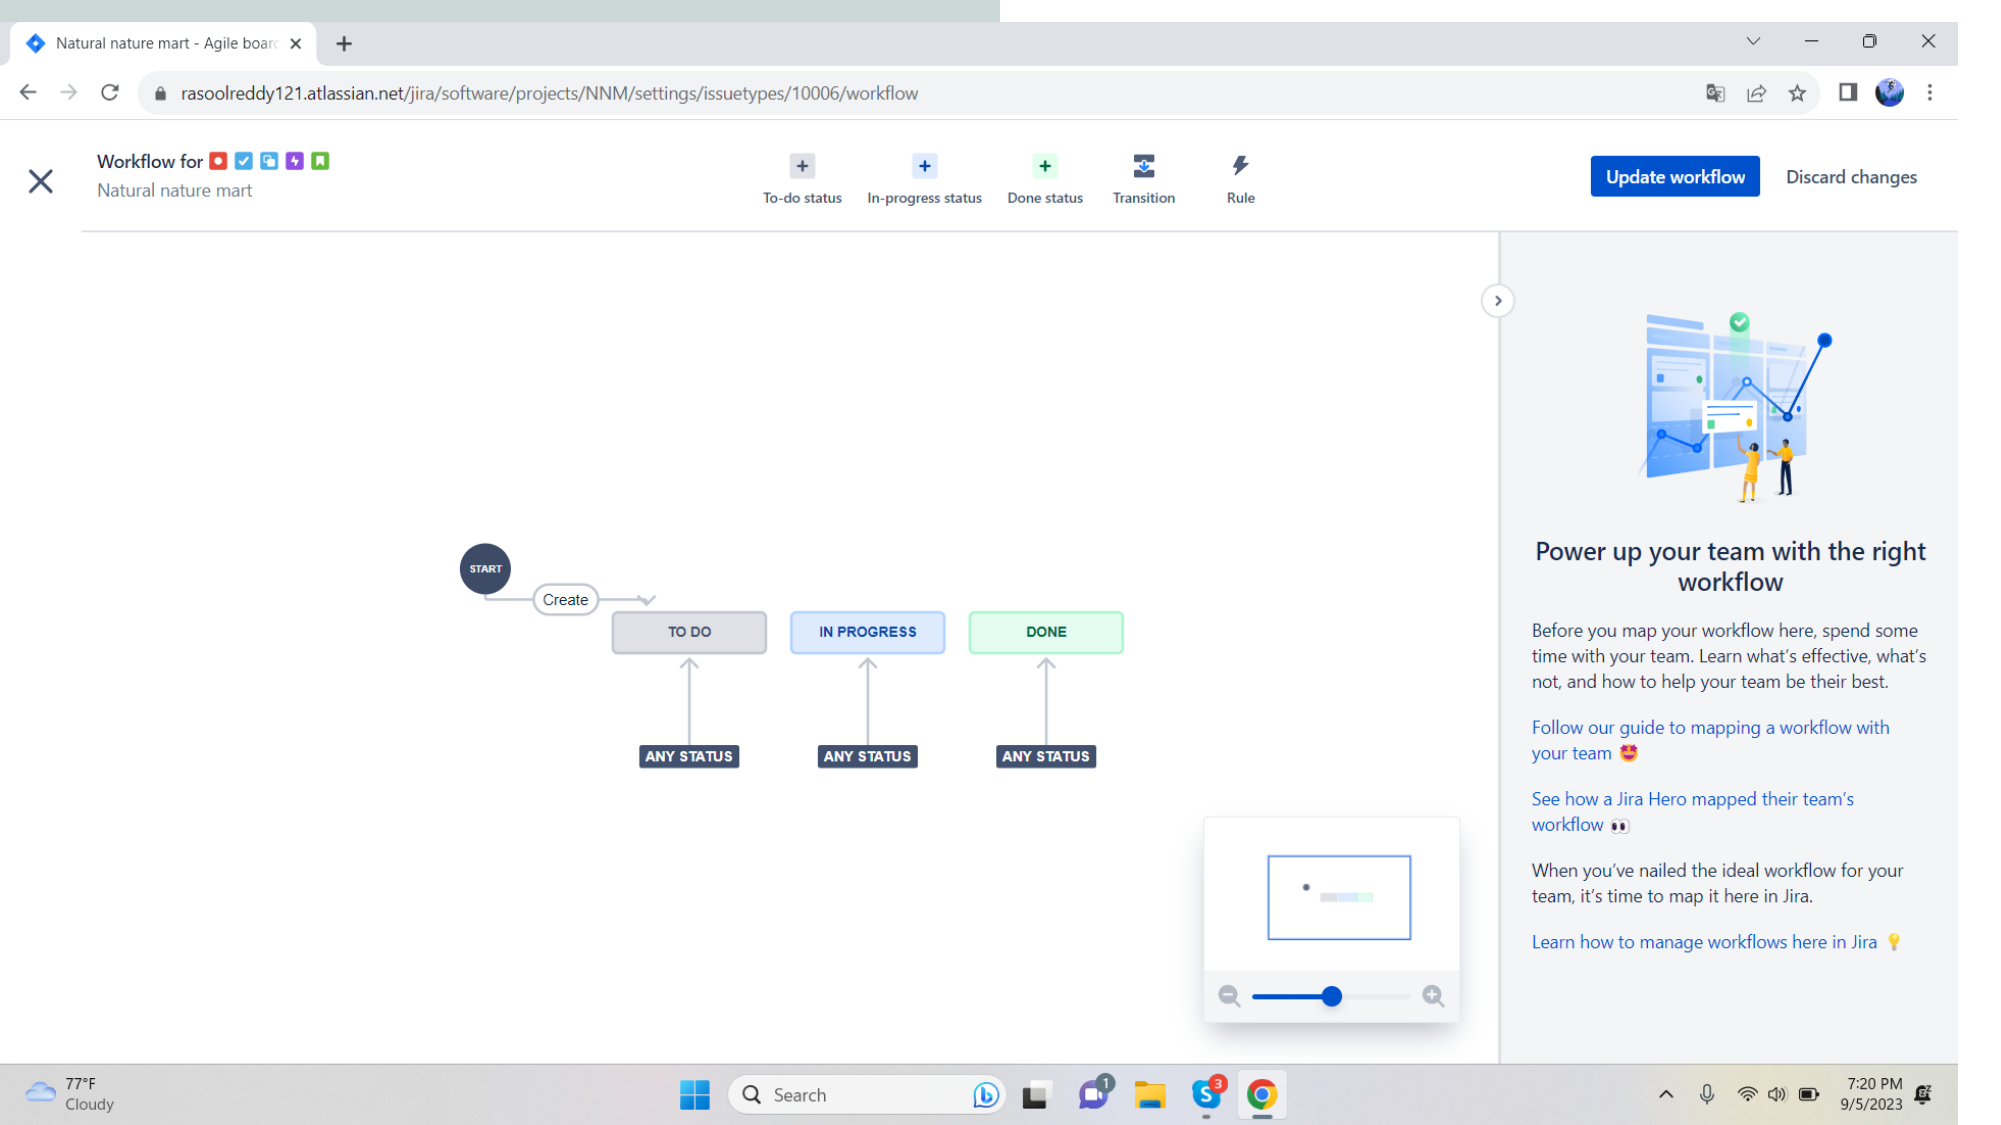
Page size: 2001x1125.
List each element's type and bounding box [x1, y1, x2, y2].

list [0, 22, 1958, 1125]
